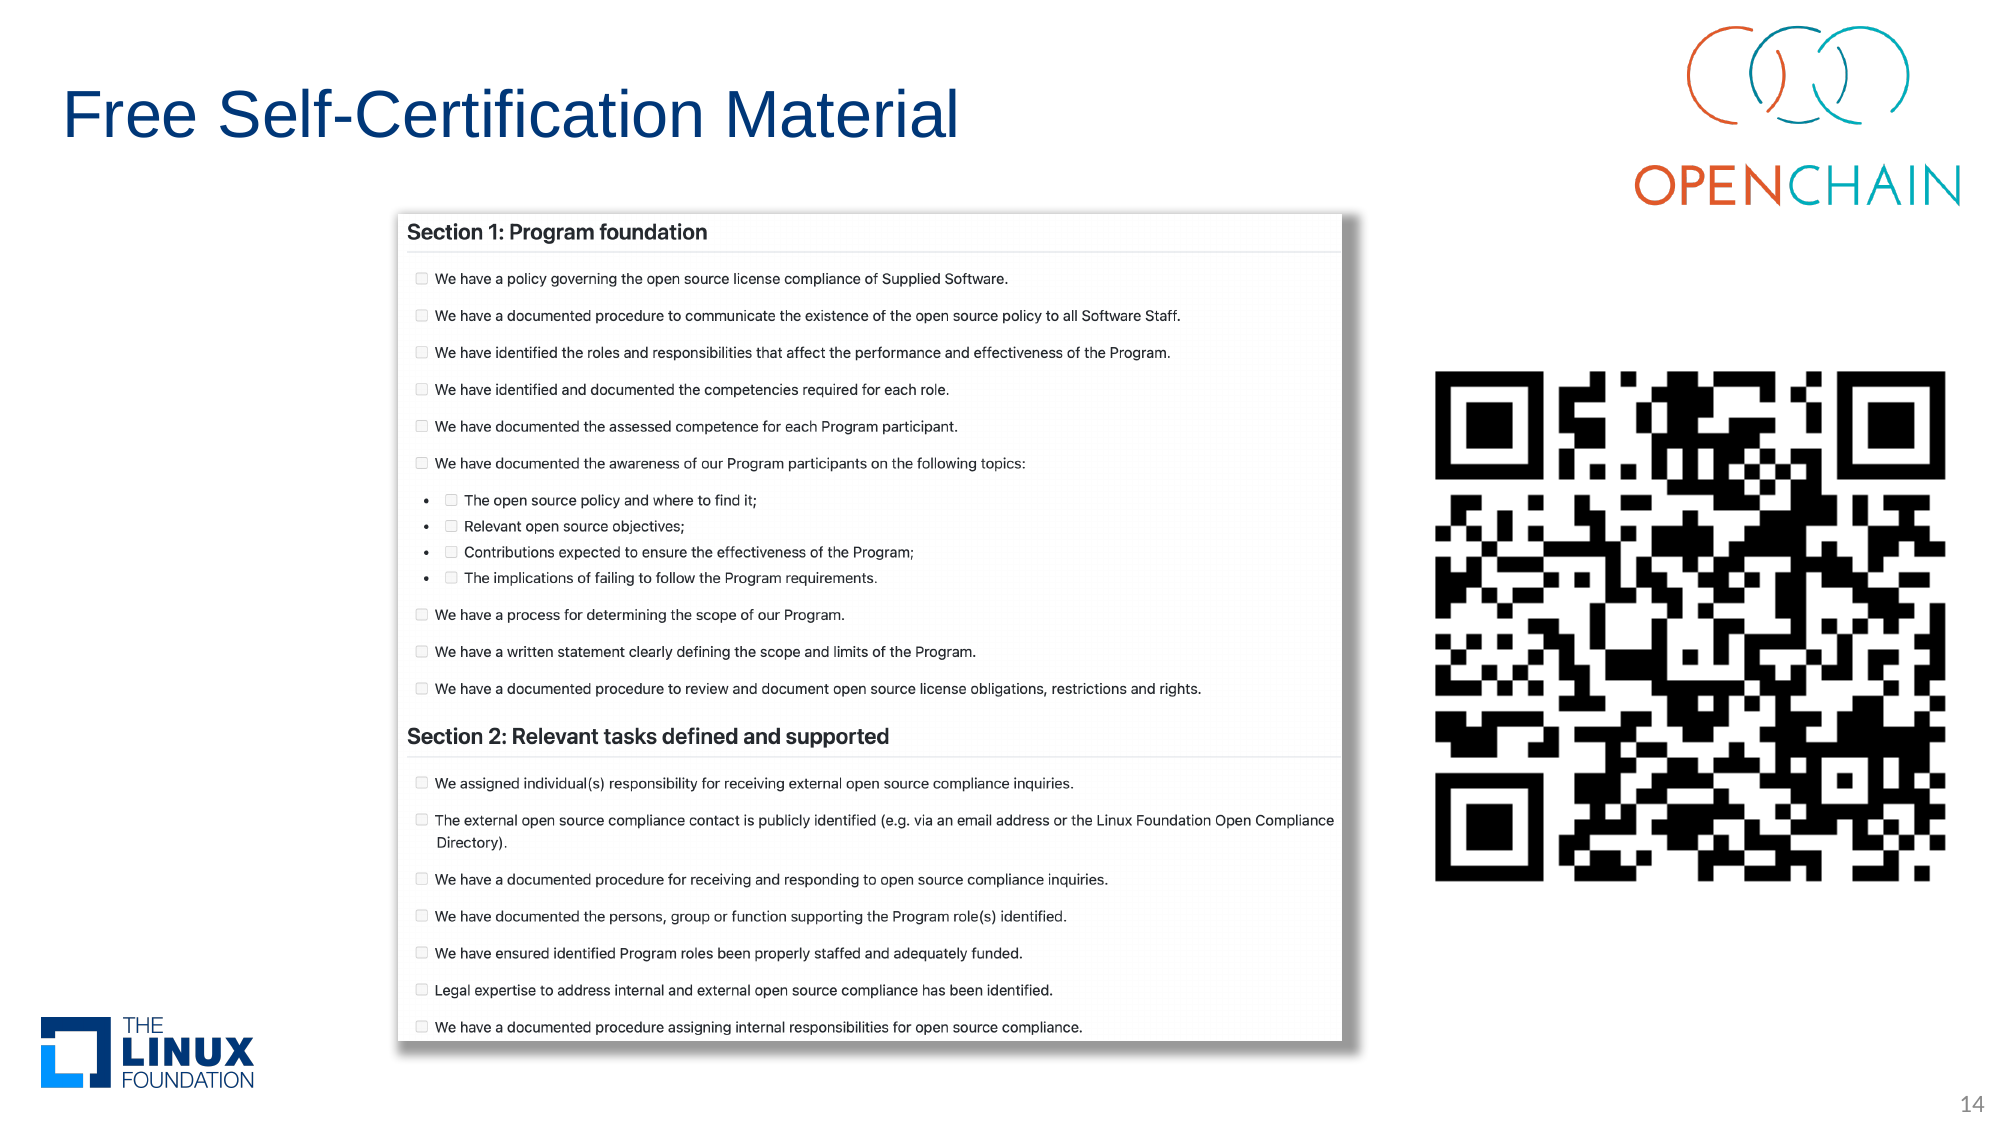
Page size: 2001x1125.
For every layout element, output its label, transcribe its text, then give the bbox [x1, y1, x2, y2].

picture [1433, 369, 1950, 886]
picture [397, 214, 1342, 1041]
picture [41, 1017, 254, 1088]
slide_number 14 [1939, 1080, 2000, 1125]
picture [1628, 19, 1966, 213]
title Free Self-Certification Material [51, 39, 1689, 193]
